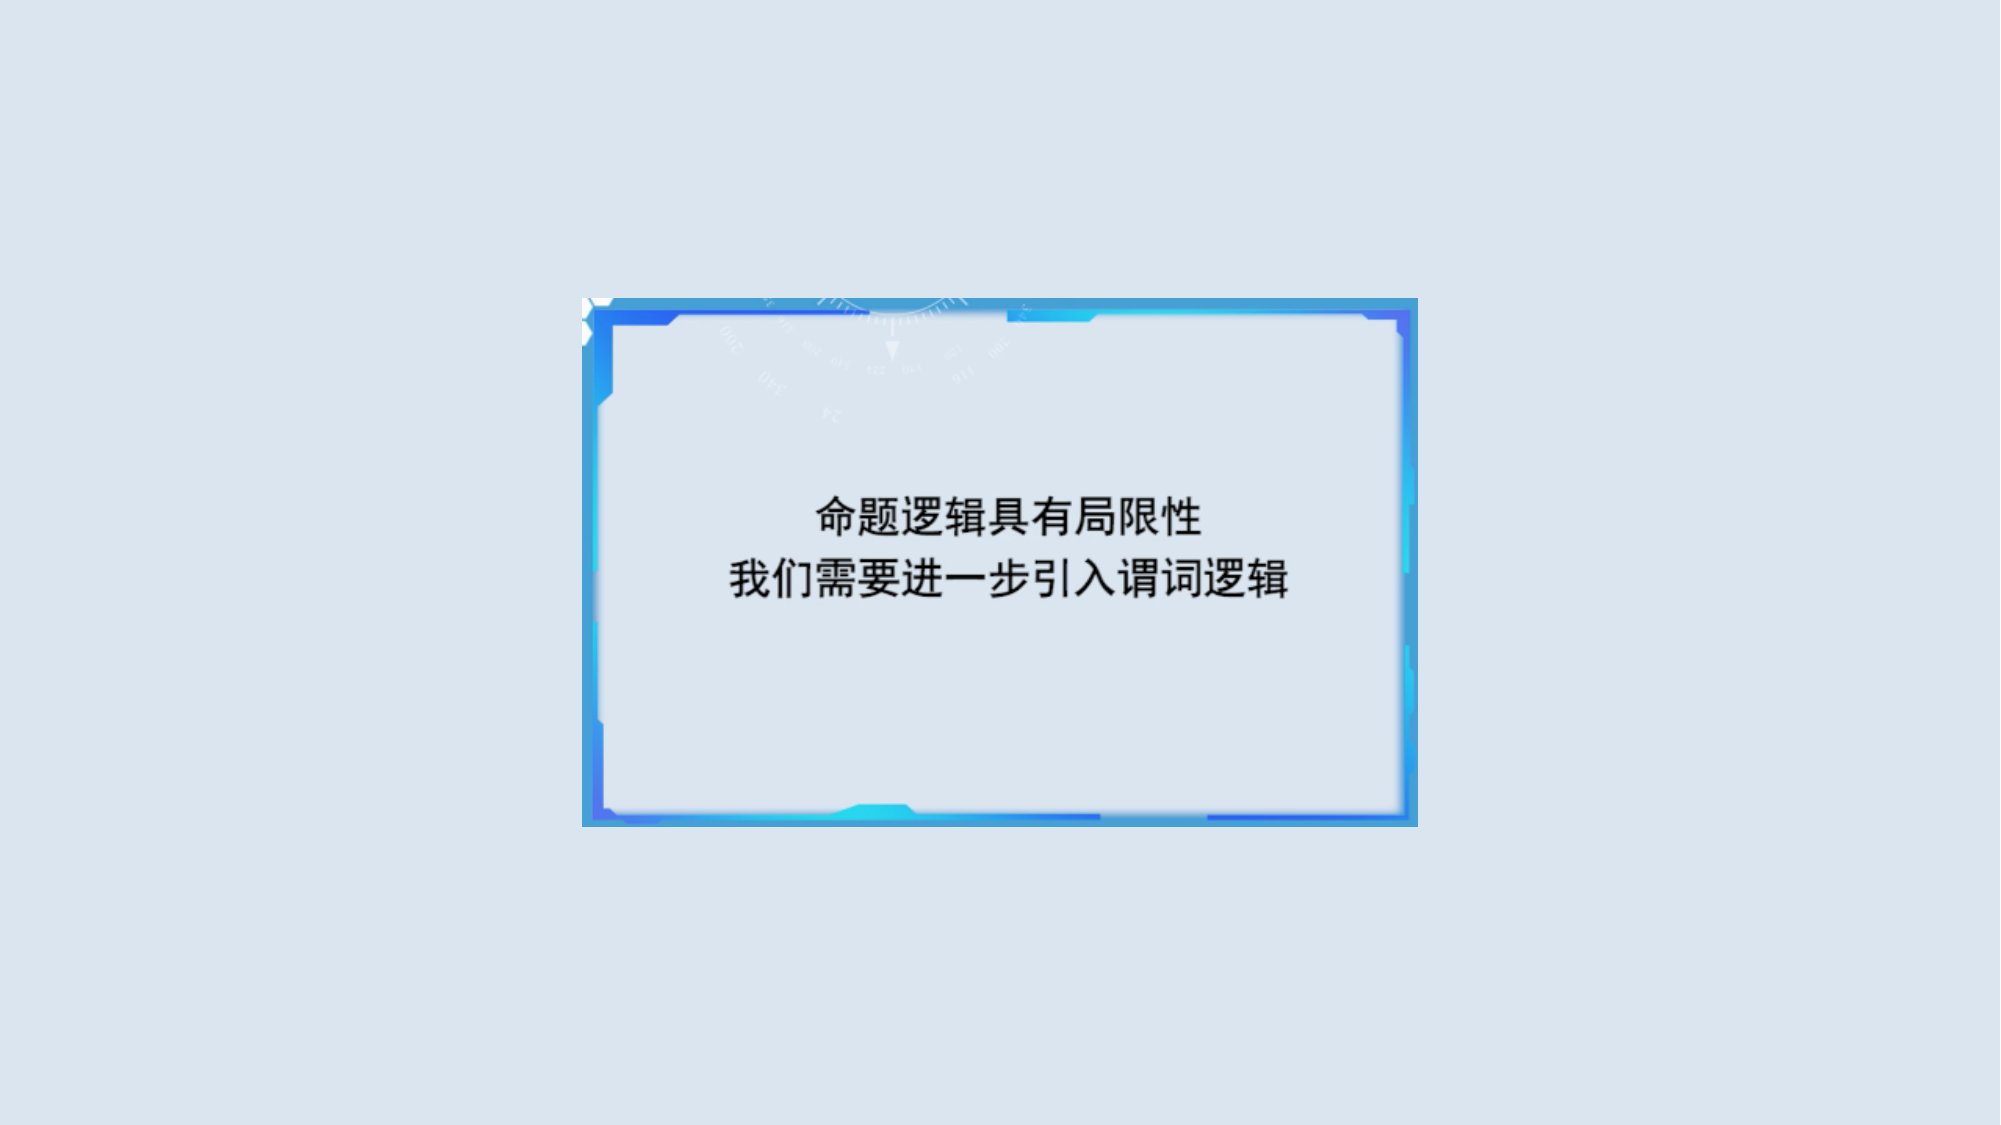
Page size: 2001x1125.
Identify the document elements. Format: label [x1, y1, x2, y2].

picture [582, 298, 1418, 827]
